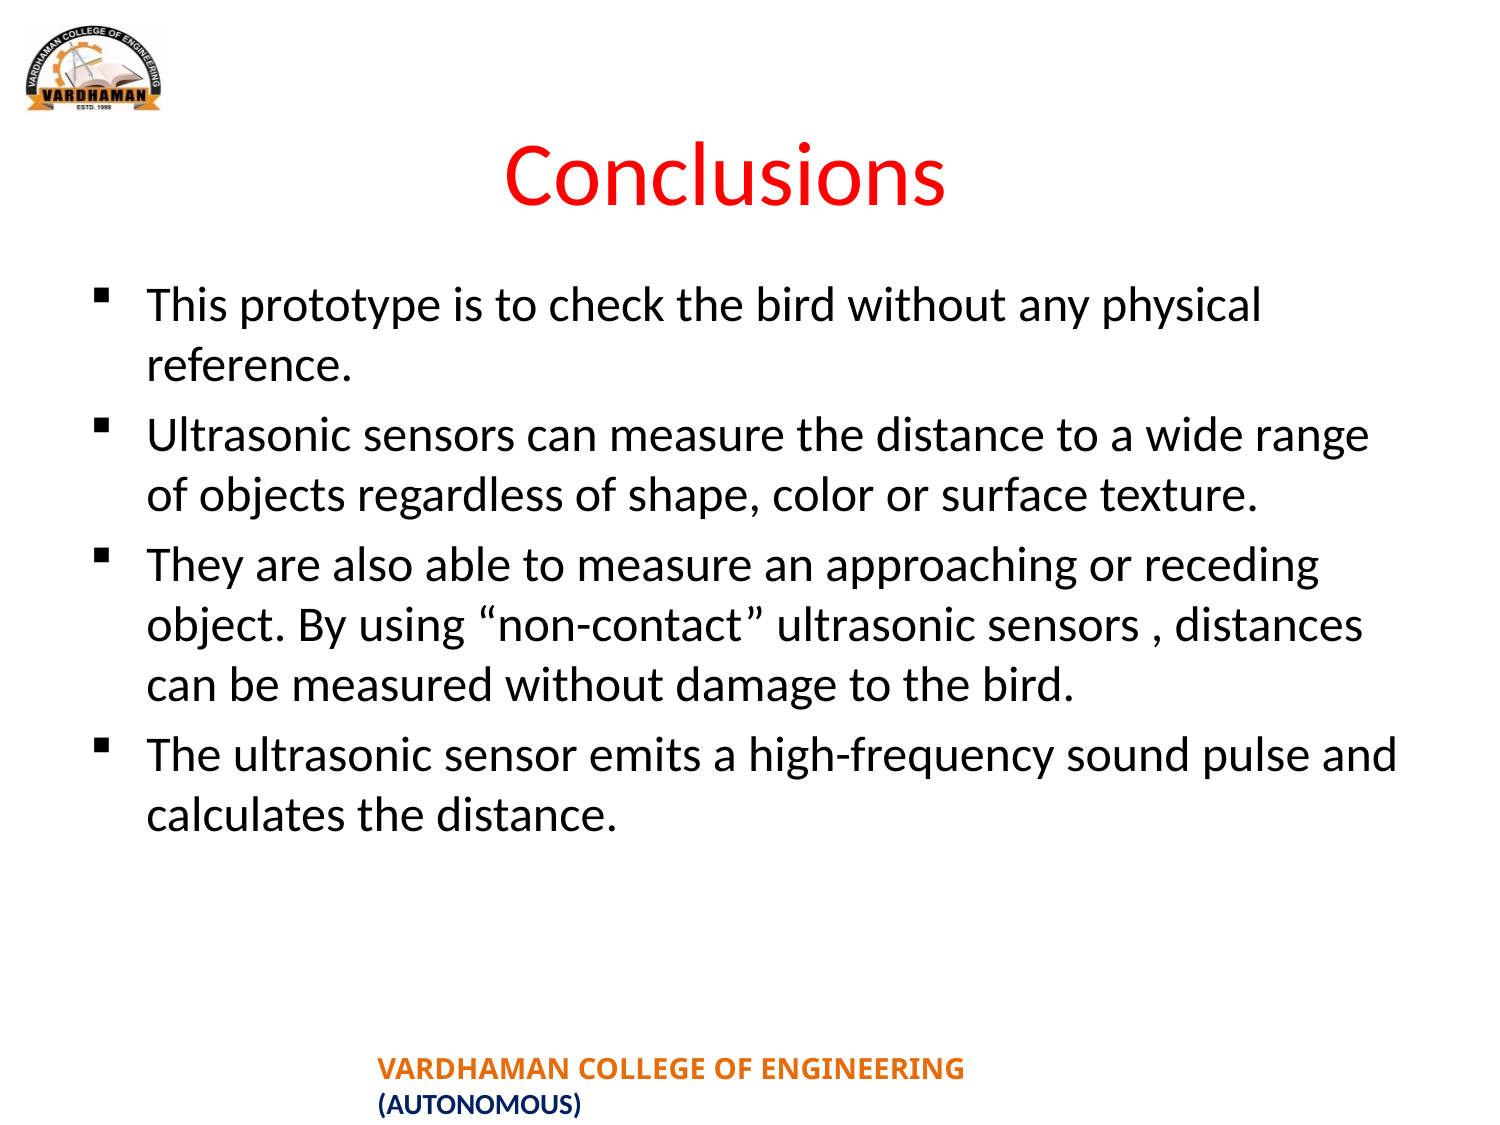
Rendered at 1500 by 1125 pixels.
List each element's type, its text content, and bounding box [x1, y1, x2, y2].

list This prototype is to check the bird without any physical reference. Ultrasonic sensors can measure the distance to a wide range of objects regardless of shape, color or surface texture. They are also able to measure an approaching or receding object. By using “non-contact” ultrasonic sensors , distances can be measured without damage to the bird. The ultrasonic sensor emits a high-frequency sound pulse and calculates the distance. [75, 264, 1425, 1007]
title Conclusions [75, 75, 1425, 263]
picture [24, 24, 163, 113]
